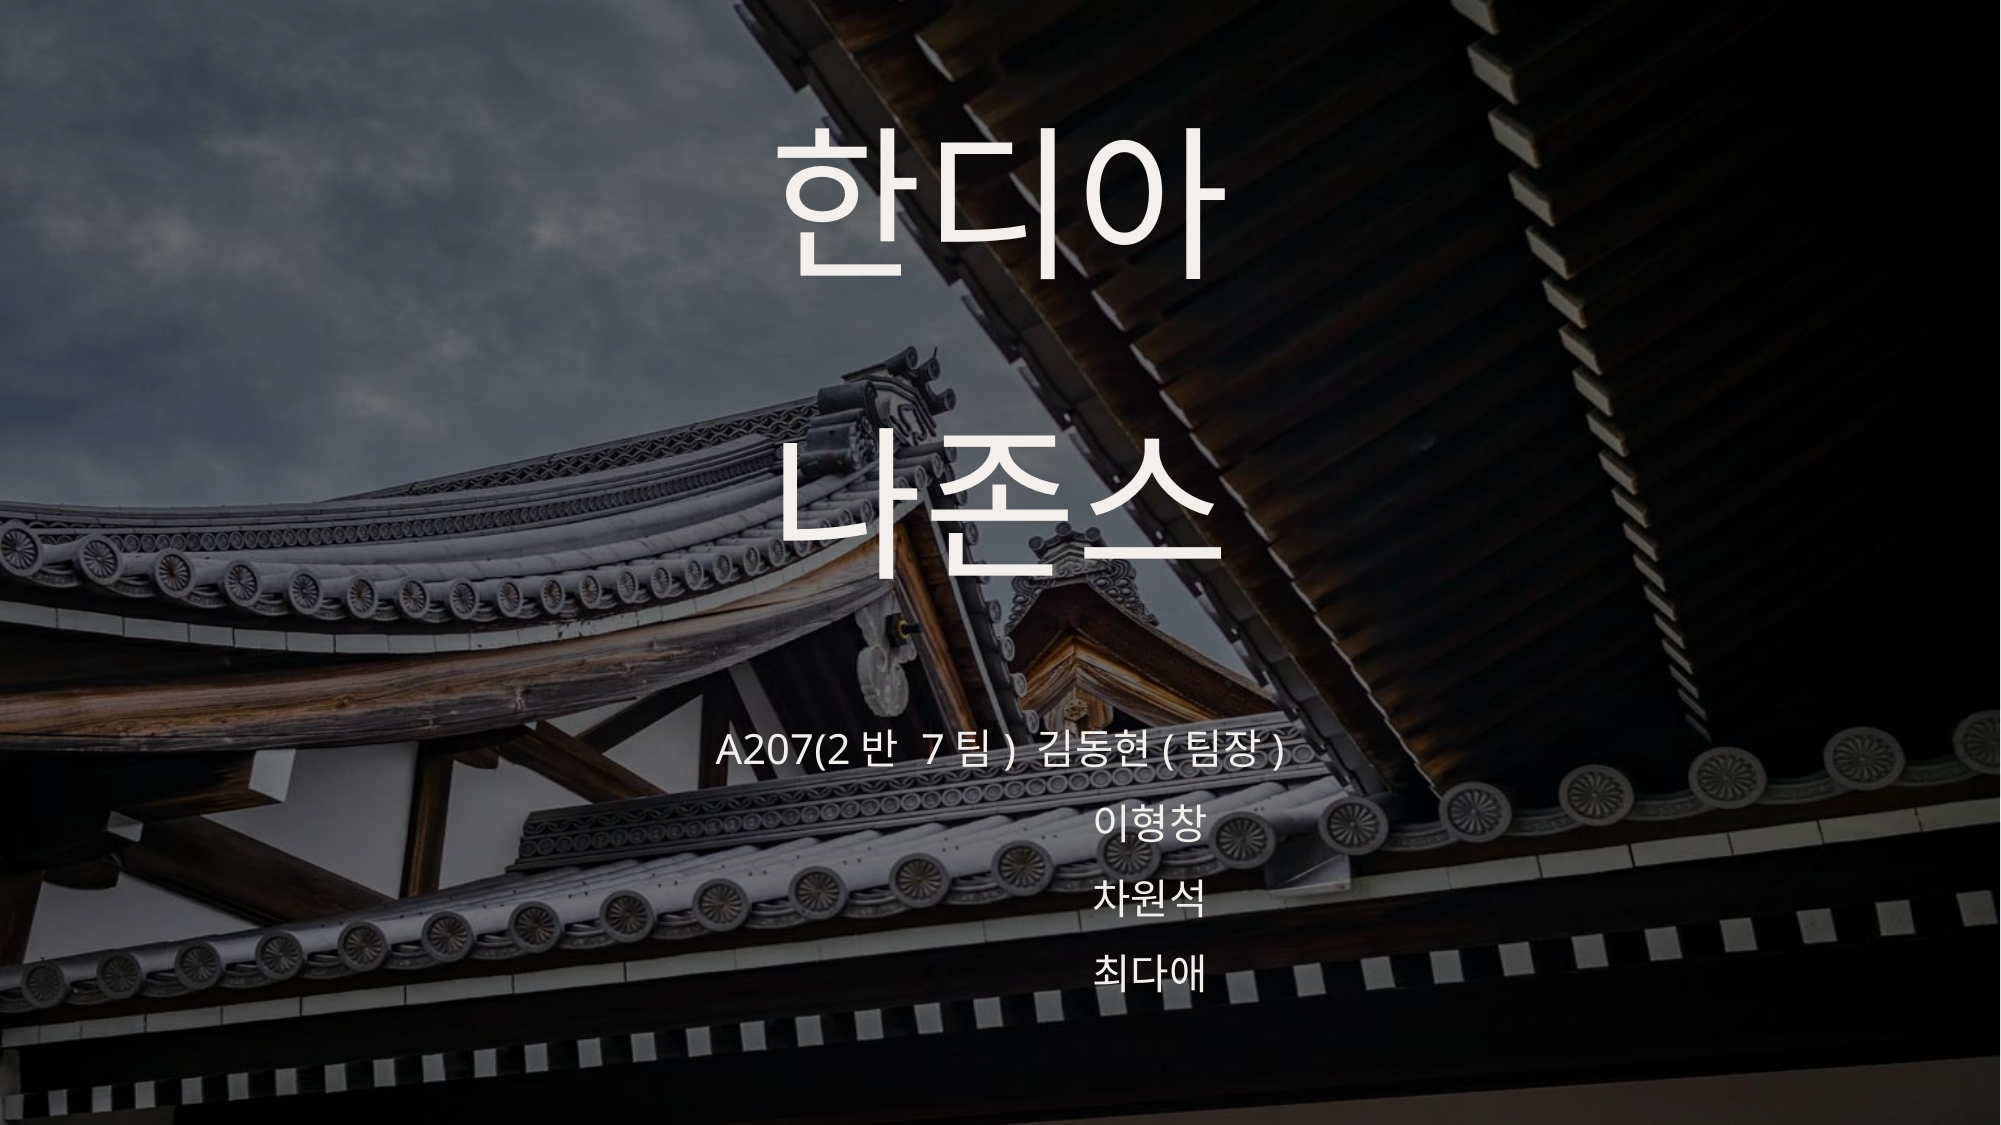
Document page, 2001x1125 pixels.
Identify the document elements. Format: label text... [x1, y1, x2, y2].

text_box 한디아나존스 [684, 159, 1316, 441]
text_box A207(2반 7팀) 김동현(팀장) 이형창 차원석 최다애 [685, 690, 1315, 1006]
text_box [0, 0, 2000, 1125]
